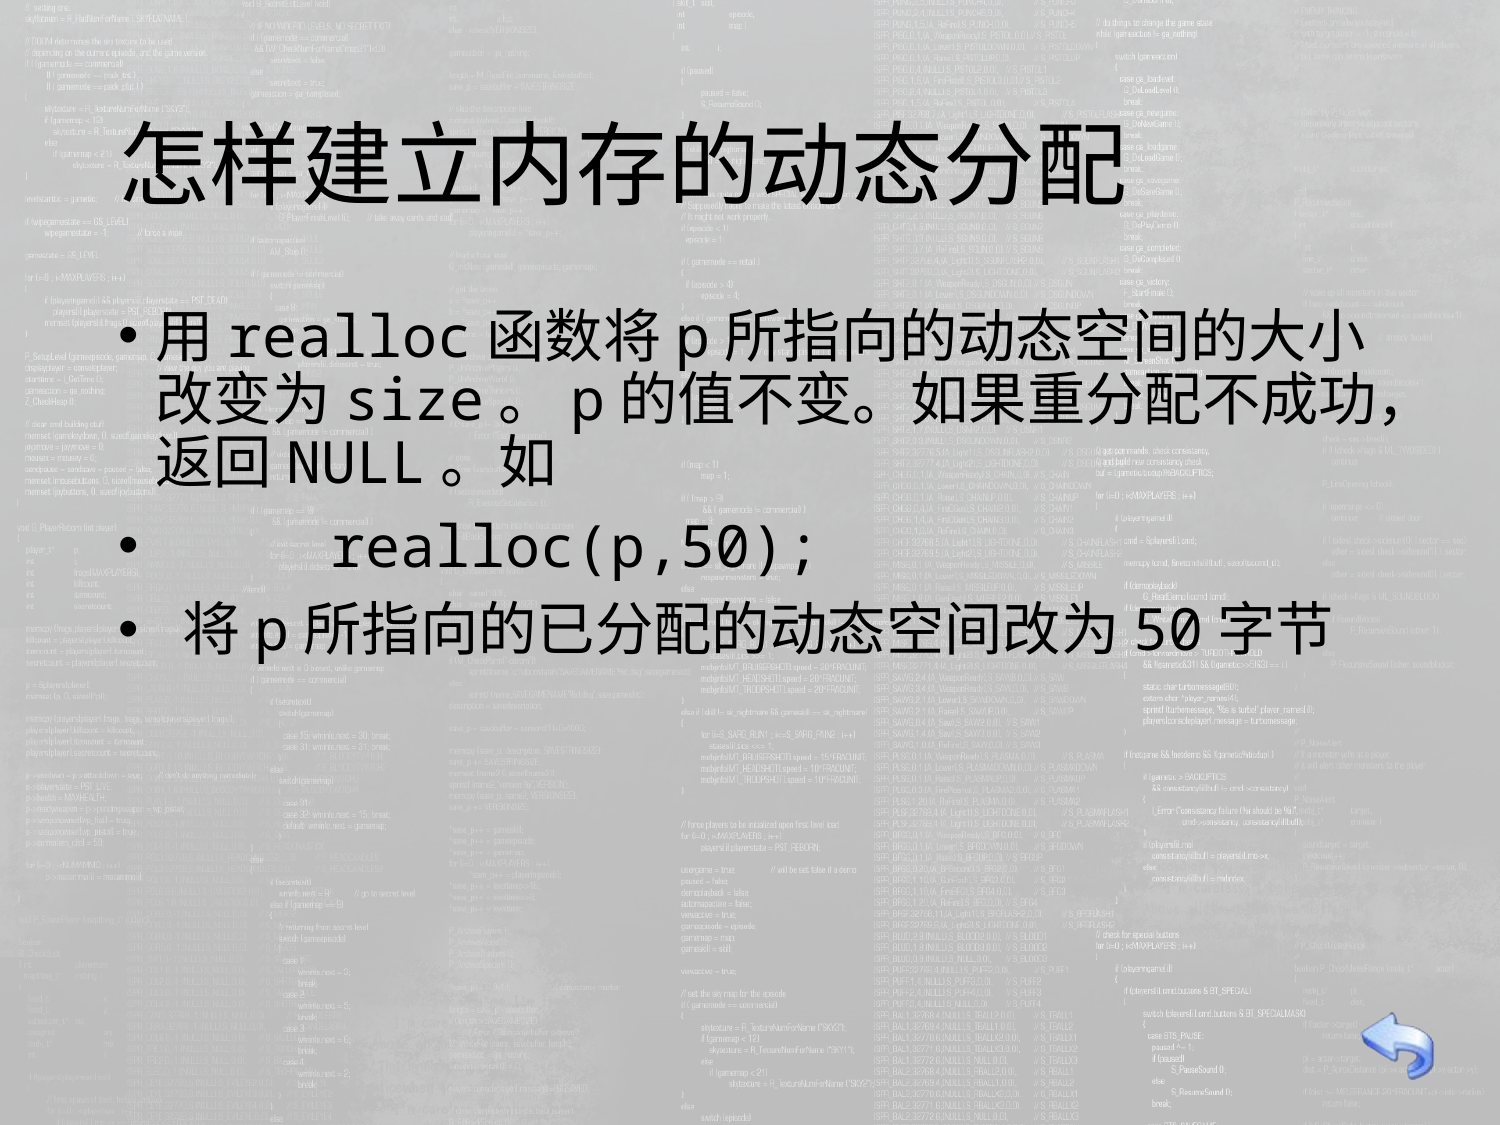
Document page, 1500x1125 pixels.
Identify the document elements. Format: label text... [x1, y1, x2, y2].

list 用realloc函数将p所指向的动态空间的大小改变为size。p的值不变。如果重分配不成功，返回NULL。如 realloc(p,50); 将p所指向的已分配的动态空间改为50字节 [103, 299, 1397, 1014]
title 怎样建立内存的动态分配 [103, 59, 1397, 278]
picture [1359, 1007, 1437, 1085]
